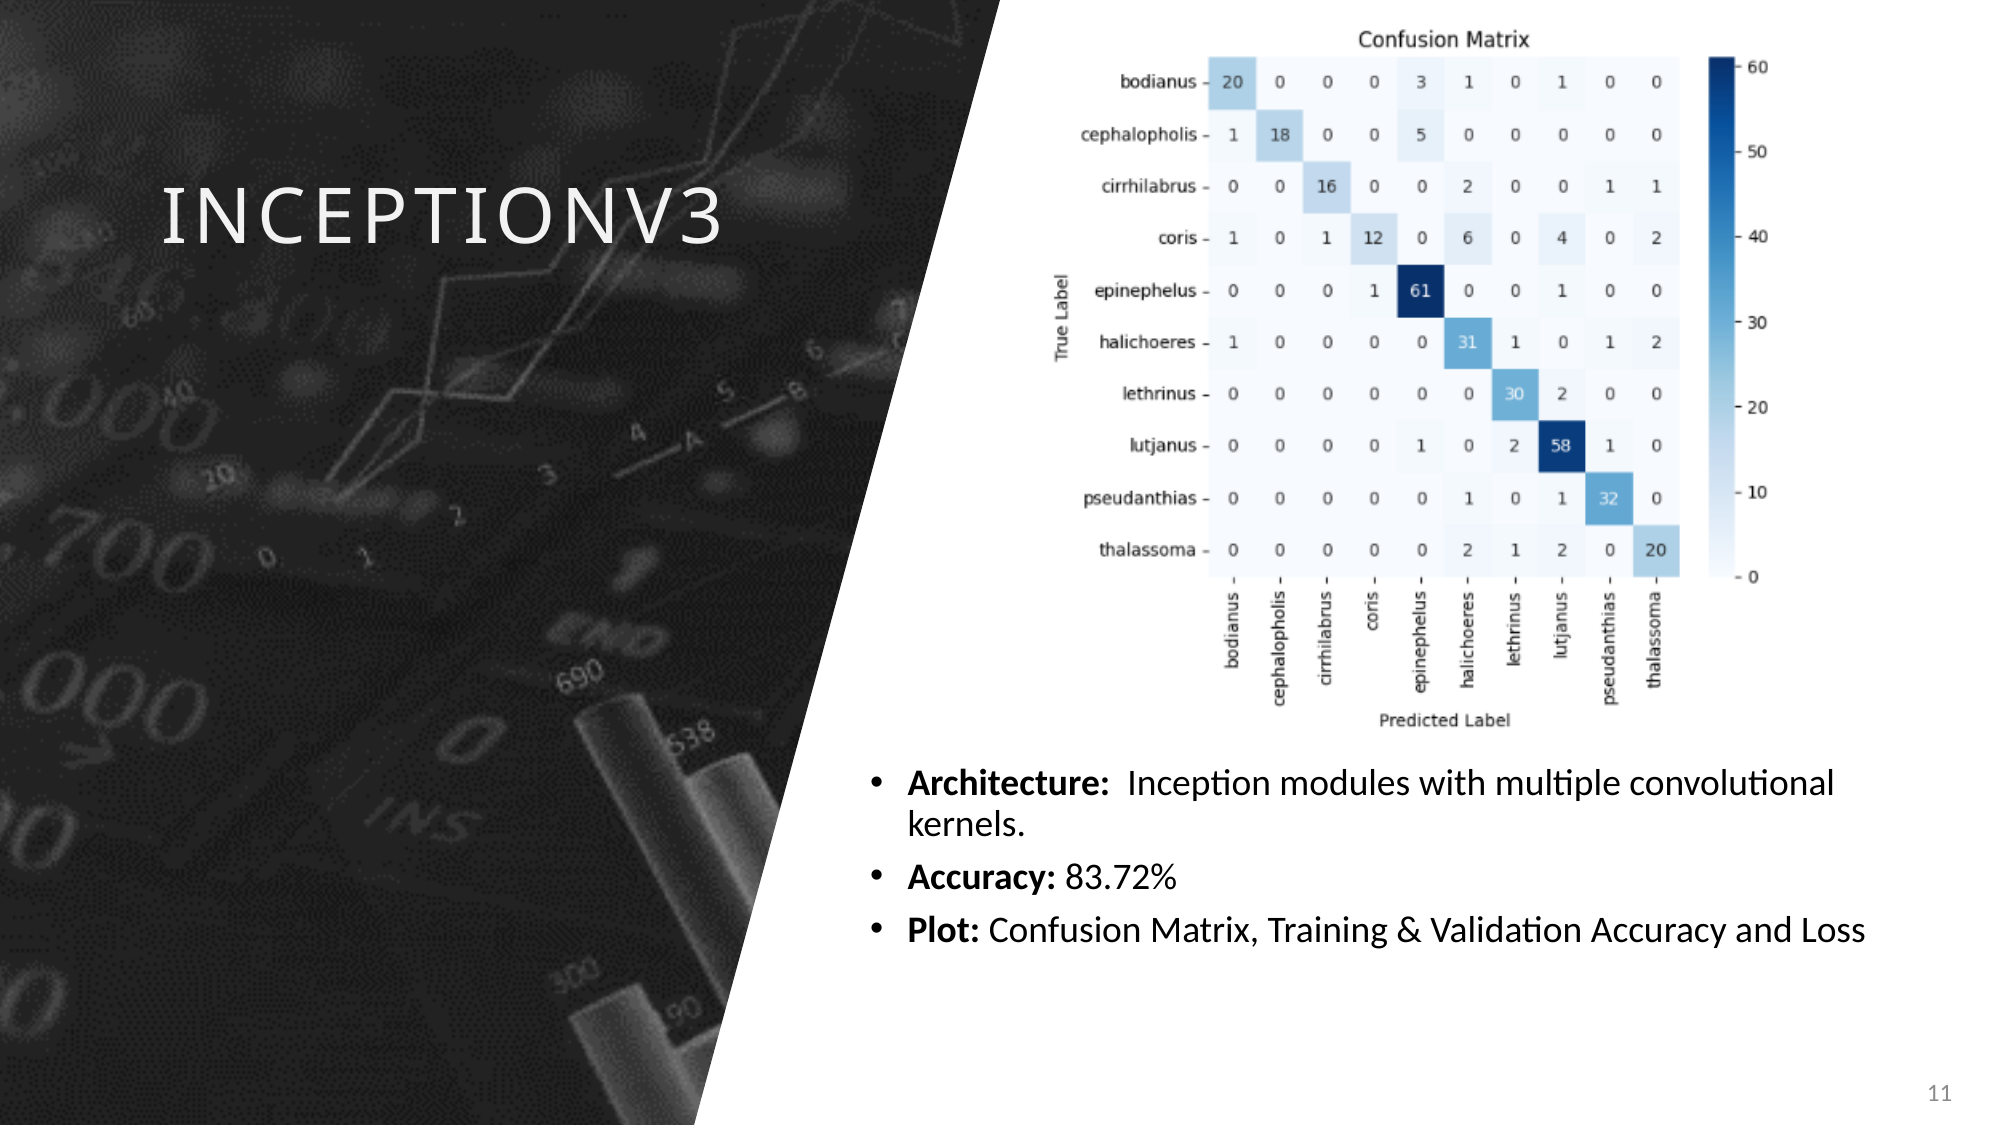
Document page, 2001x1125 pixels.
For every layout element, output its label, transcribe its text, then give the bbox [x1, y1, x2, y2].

picture [0, 0, 1000, 1125]
slide_number 11 [1894, 1061, 1968, 1121]
picture [1049, 12, 1831, 756]
text_box Architecture: Inception modules with multiple convolutional kernels. Accuracy: 83.72% Plot: Confusion Matrix, Training & Validation Accuracy and Loss [1000, 755, 1895, 1061]
